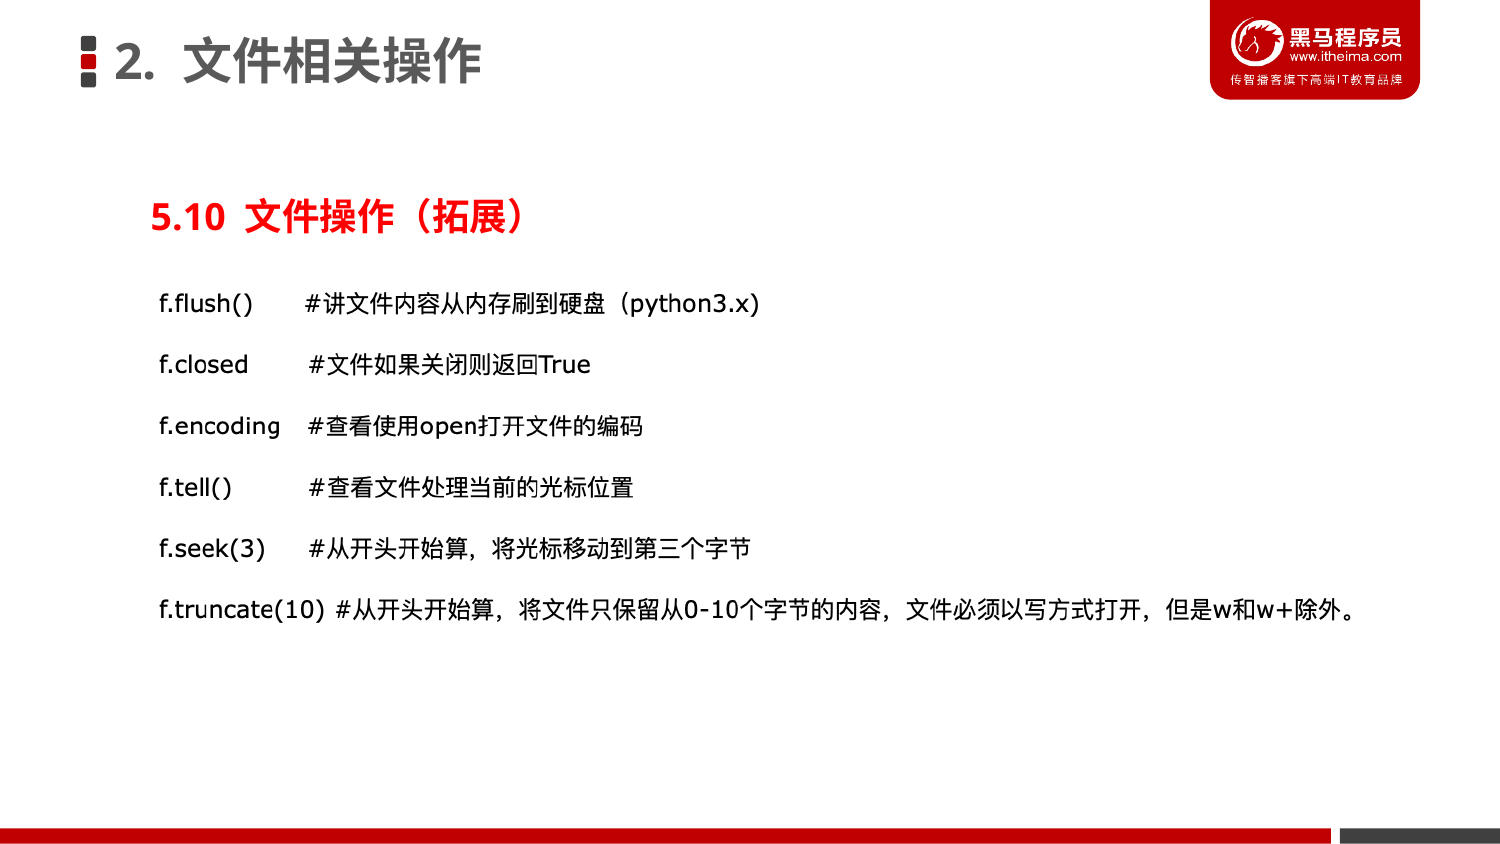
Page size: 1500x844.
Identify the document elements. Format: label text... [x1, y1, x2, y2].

picture [138, 279, 1398, 643]
text_box 5.10 文件操作（拓展） [135, 185, 869, 246]
picture [1212, 8, 1421, 94]
text_box 2. 文件相关操作 [103, 0, 987, 130]
